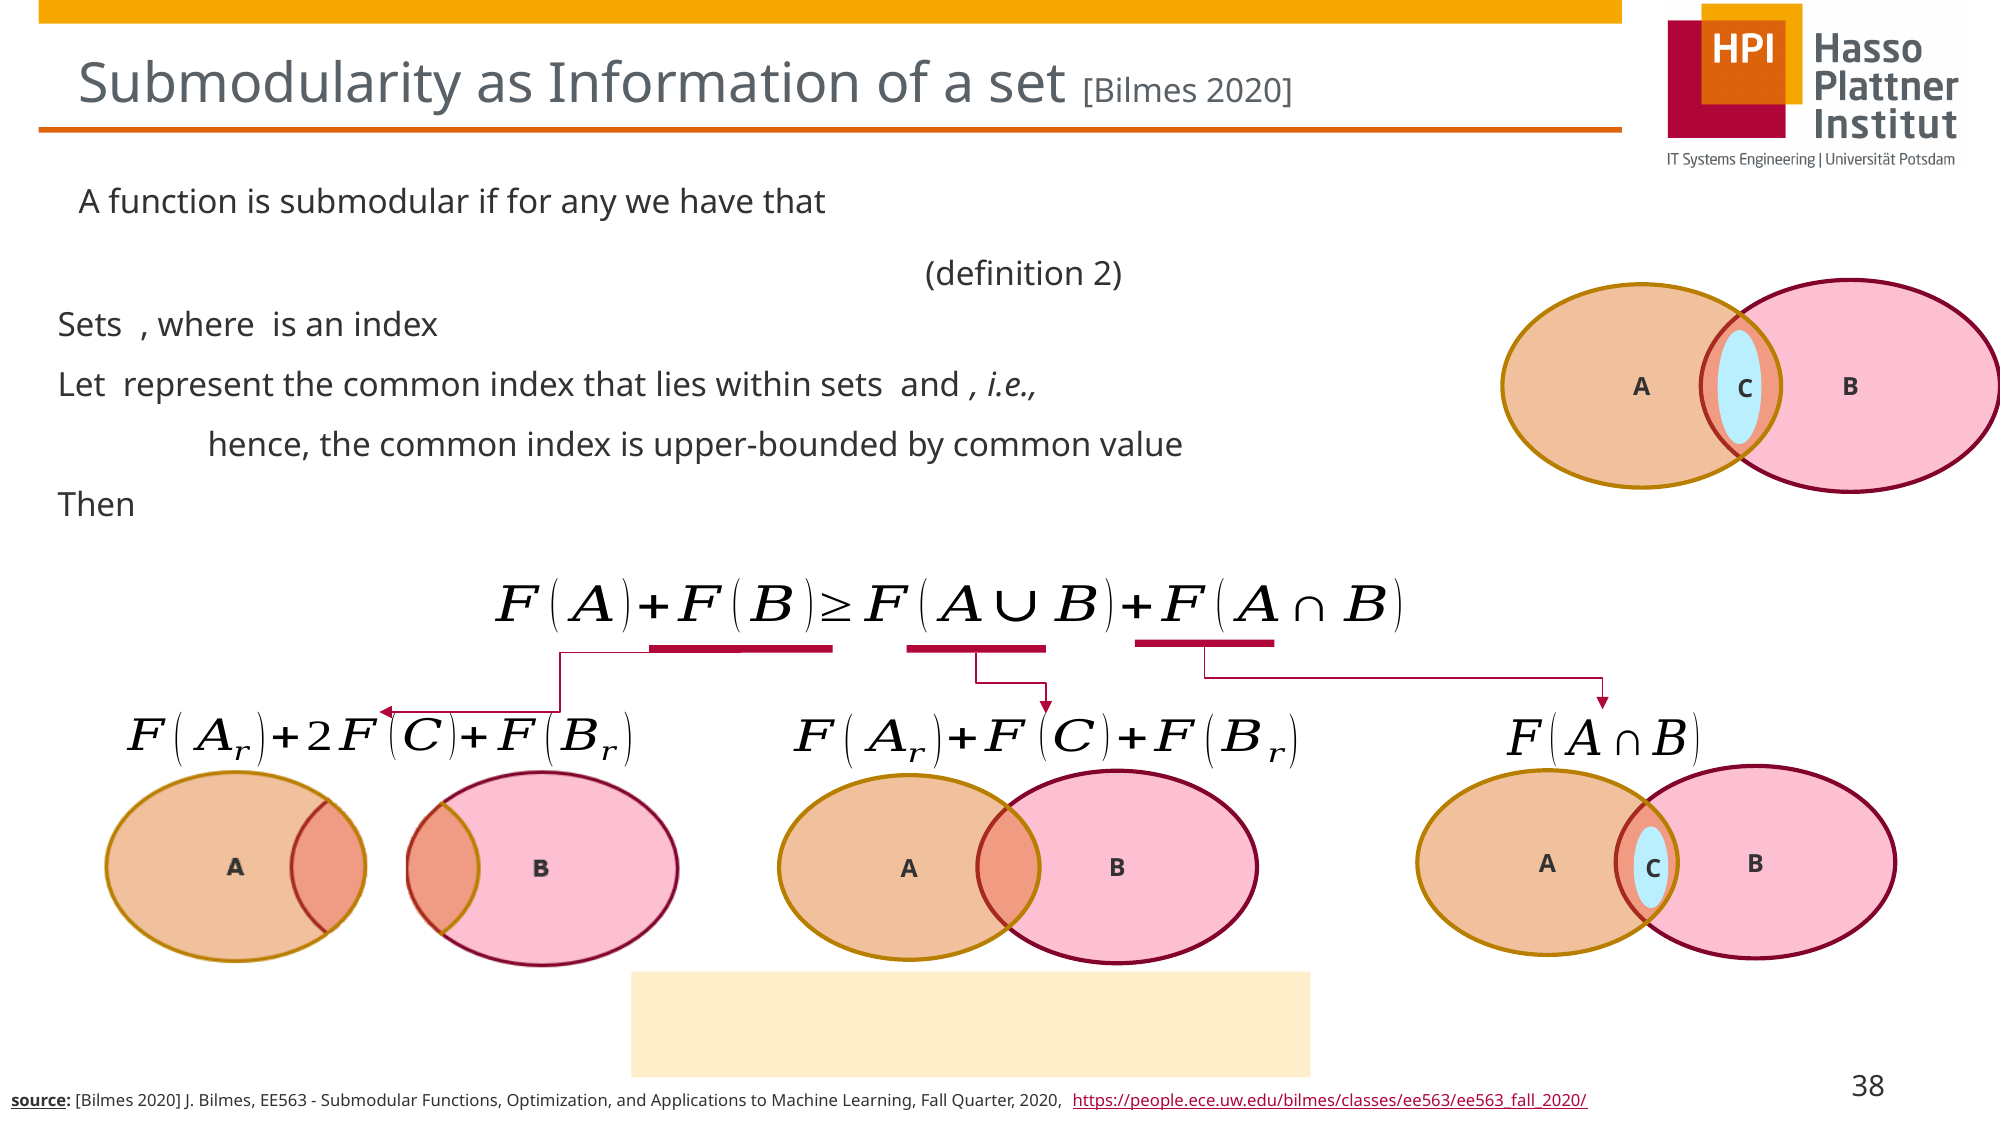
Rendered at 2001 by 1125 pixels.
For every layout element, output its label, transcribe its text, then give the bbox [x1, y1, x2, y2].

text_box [1134, 639, 1603, 707]
text_box A [776, 773, 1042, 962]
title Submodularity as Information of a set [Bilmes 2020] [78, 23, 1583, 115]
text_box B [1740, 277, 2000, 494]
slide_number 38 [1834, 1064, 1961, 1107]
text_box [379, 644, 833, 713]
text_box B [1646, 763, 1898, 961]
text_box C [1631, 824, 1671, 911]
text_box A [1500, 282, 1784, 490]
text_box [906, 644, 1047, 714]
picture [1664, 0, 1965, 170]
picture [95, 753, 376, 973]
text_box B [1008, 768, 1260, 966]
text_box A [1415, 768, 1680, 958]
text_box C [1715, 327, 1764, 447]
text_box source: [Bilmes 2020] J. Bilmes, EE563 - Submodular Functions, Optimization, and Applications to Machine Learning, Fall Quarter, 2020, https://people.ece.uw.edu/bilmes/classes/ee563/ee563_fall_2020/ [0, 1082, 1831, 1121]
picture [393, 761, 689, 977]
